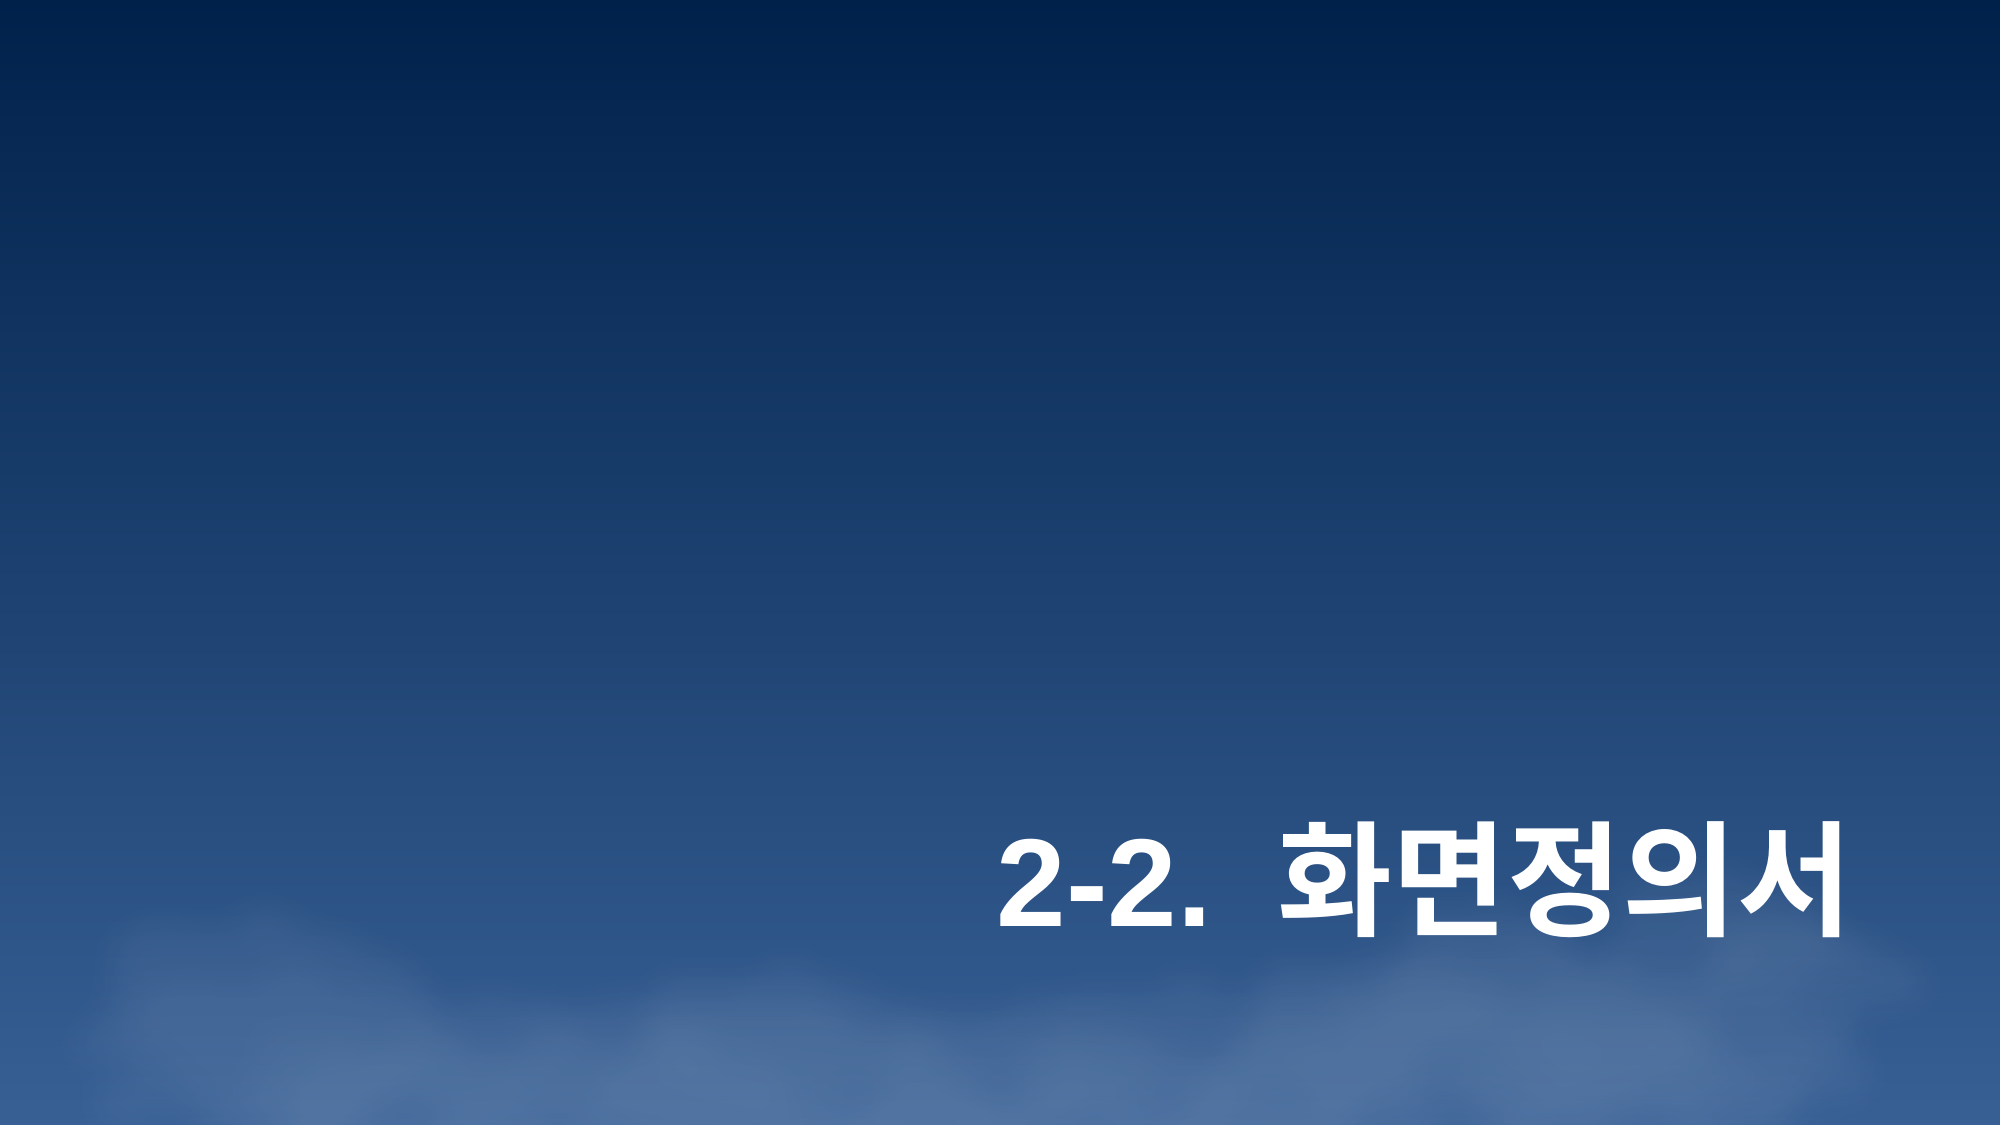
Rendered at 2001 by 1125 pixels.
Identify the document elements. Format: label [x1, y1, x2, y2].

picture [0, 794, 2001, 1125]
